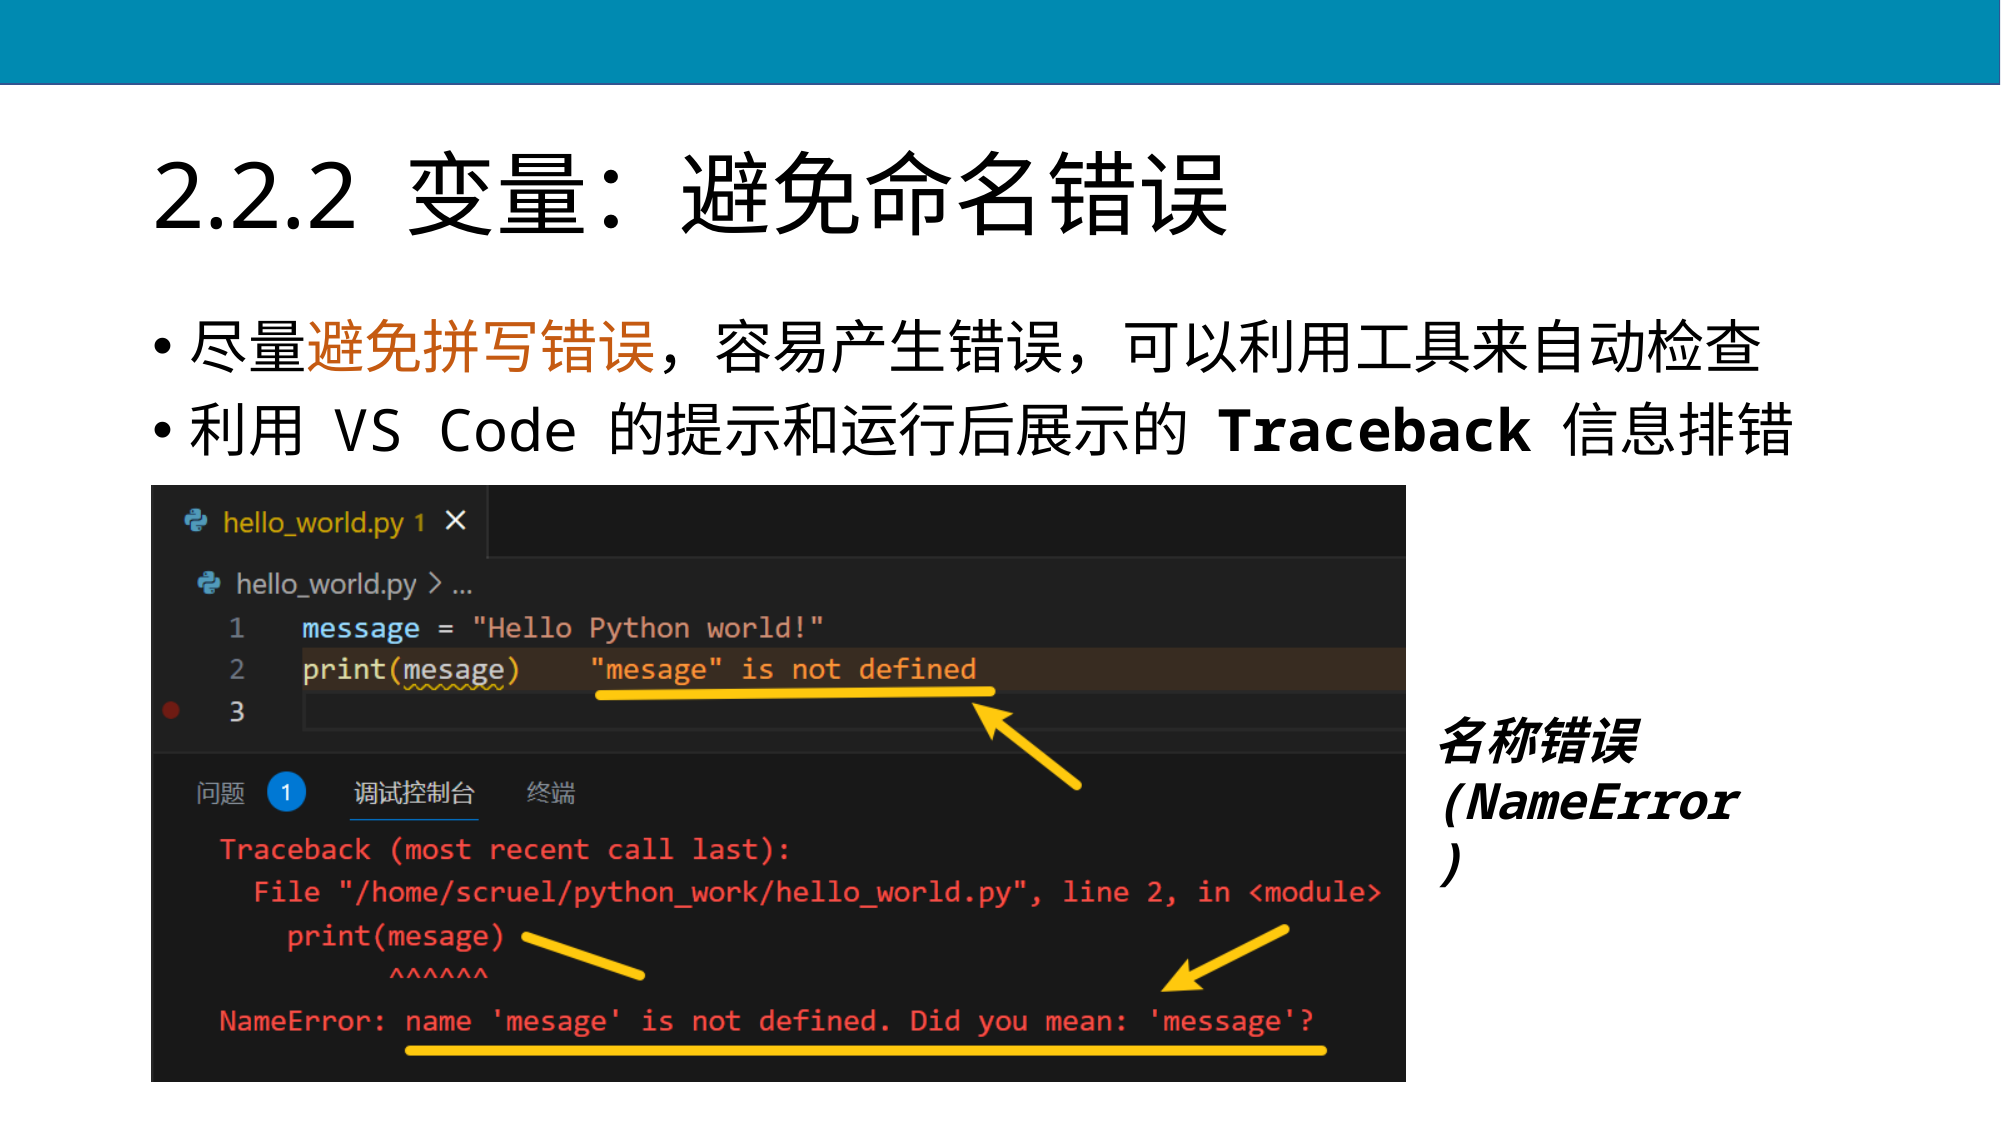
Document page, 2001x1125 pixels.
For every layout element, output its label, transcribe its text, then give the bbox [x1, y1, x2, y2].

picture [151, 485, 1406, 1082]
title 2.2.2 变量：避免命名错误 [137, 115, 1863, 282]
text_box 名称错误(NameError) [1420, 702, 1758, 898]
list 尽量避免拼写错误，容易产生错误，可以利用工具来自动检查 利用 VS Code 的提示和运行后展示的 Traceback 信息排错 [137, 310, 1863, 1024]
